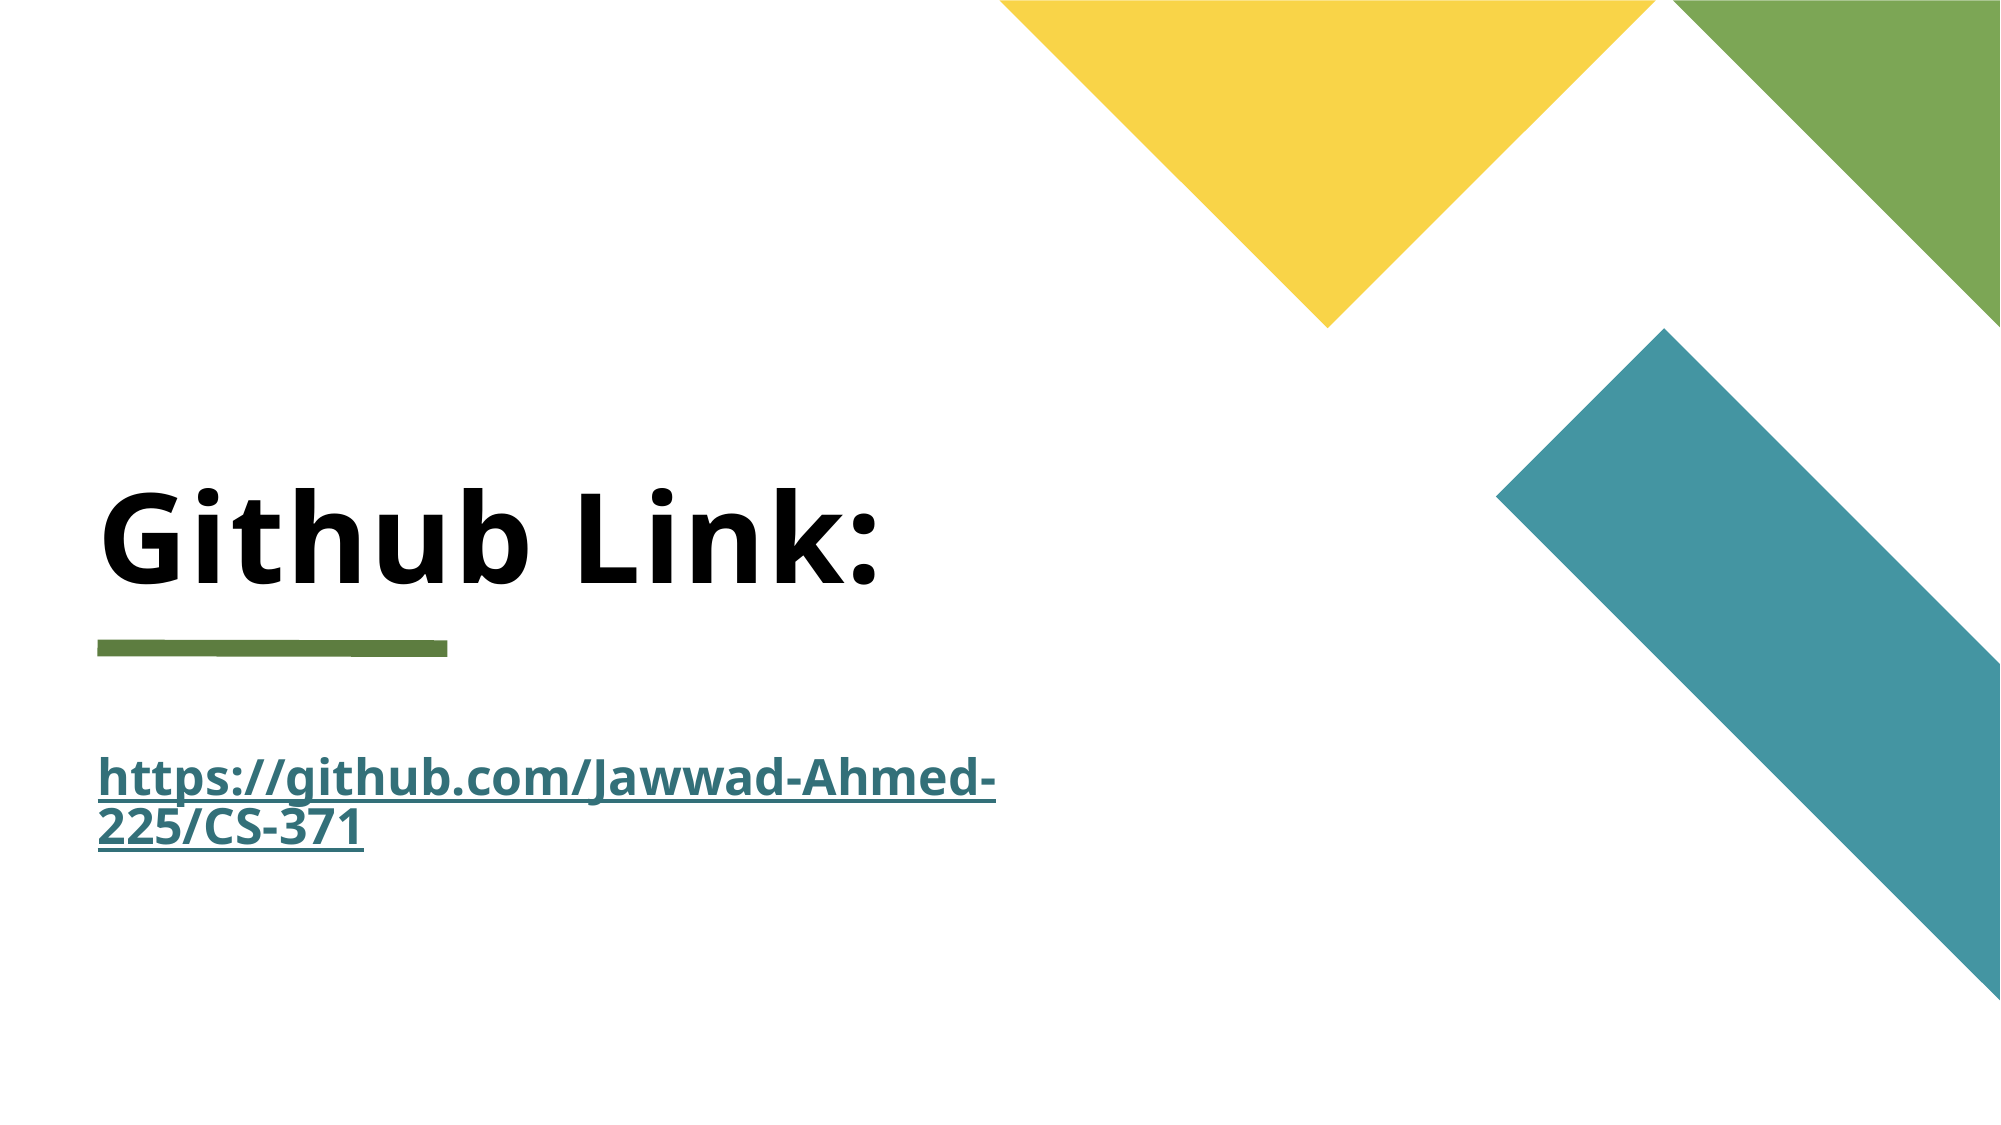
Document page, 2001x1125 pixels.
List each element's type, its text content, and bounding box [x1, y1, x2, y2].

title Github Link: [97, 67, 998, 608]
list https://github.com/Jawwad-Ahmed-225/CS-371 [97, 746, 998, 1017]
